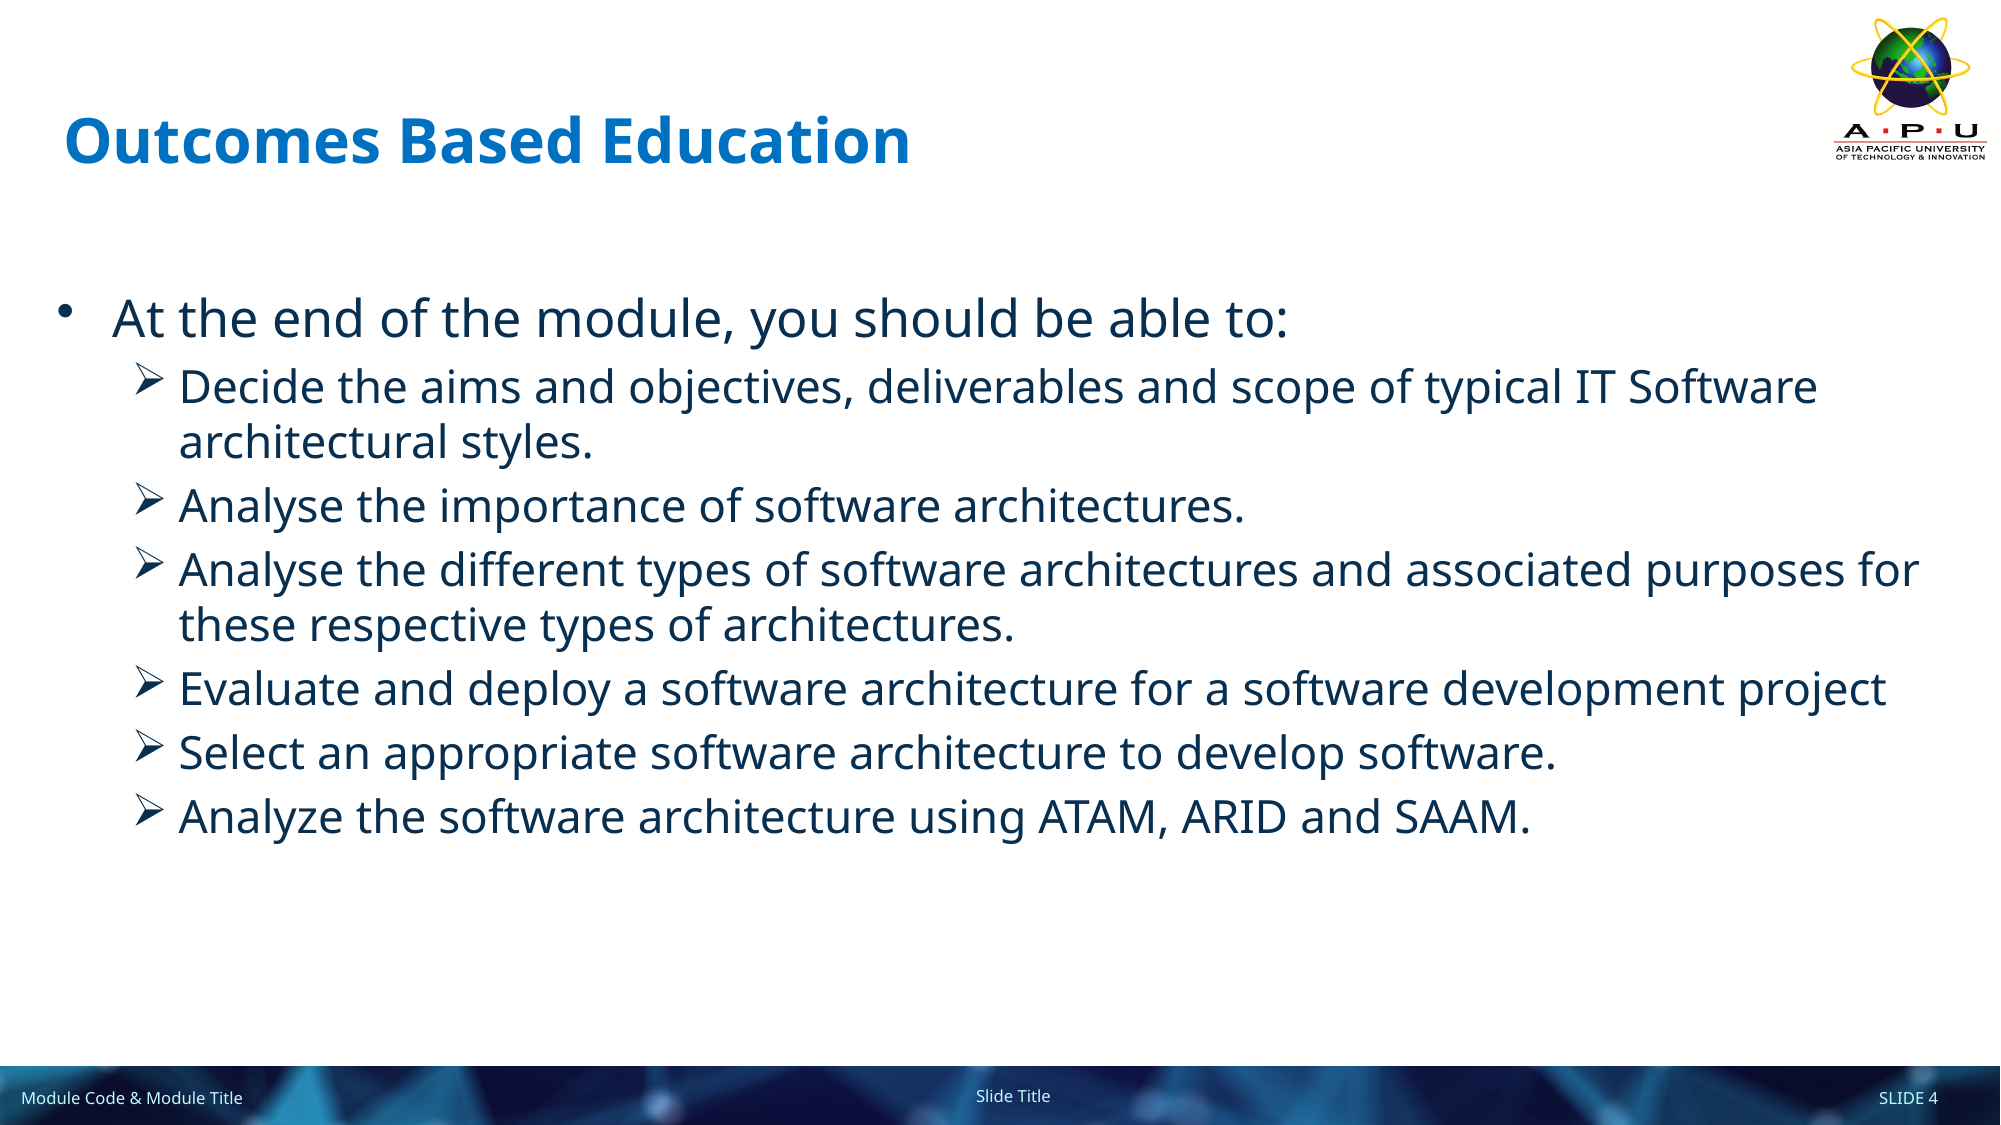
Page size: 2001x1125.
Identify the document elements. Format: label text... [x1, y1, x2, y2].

picture [1822, 0, 2000, 178]
picture [0, 1066, 2000, 1125]
title Outcomes Based Education [48, 45, 1764, 233]
list At the end of the module, you should be able to: Decide the aims and objectives, deliverables and scope of typical IT Software architectural styles. Analyse the importance of software architectures. Analyse the different types of software architectures and associated purposes for these respective types of architectures. Evaluate and deploy a software architecture for a software development project Select an appropriate software architecture to develop software. Analyze the software architecture using ATAM, ARID and SAAM. [41, 278, 1969, 1021]
